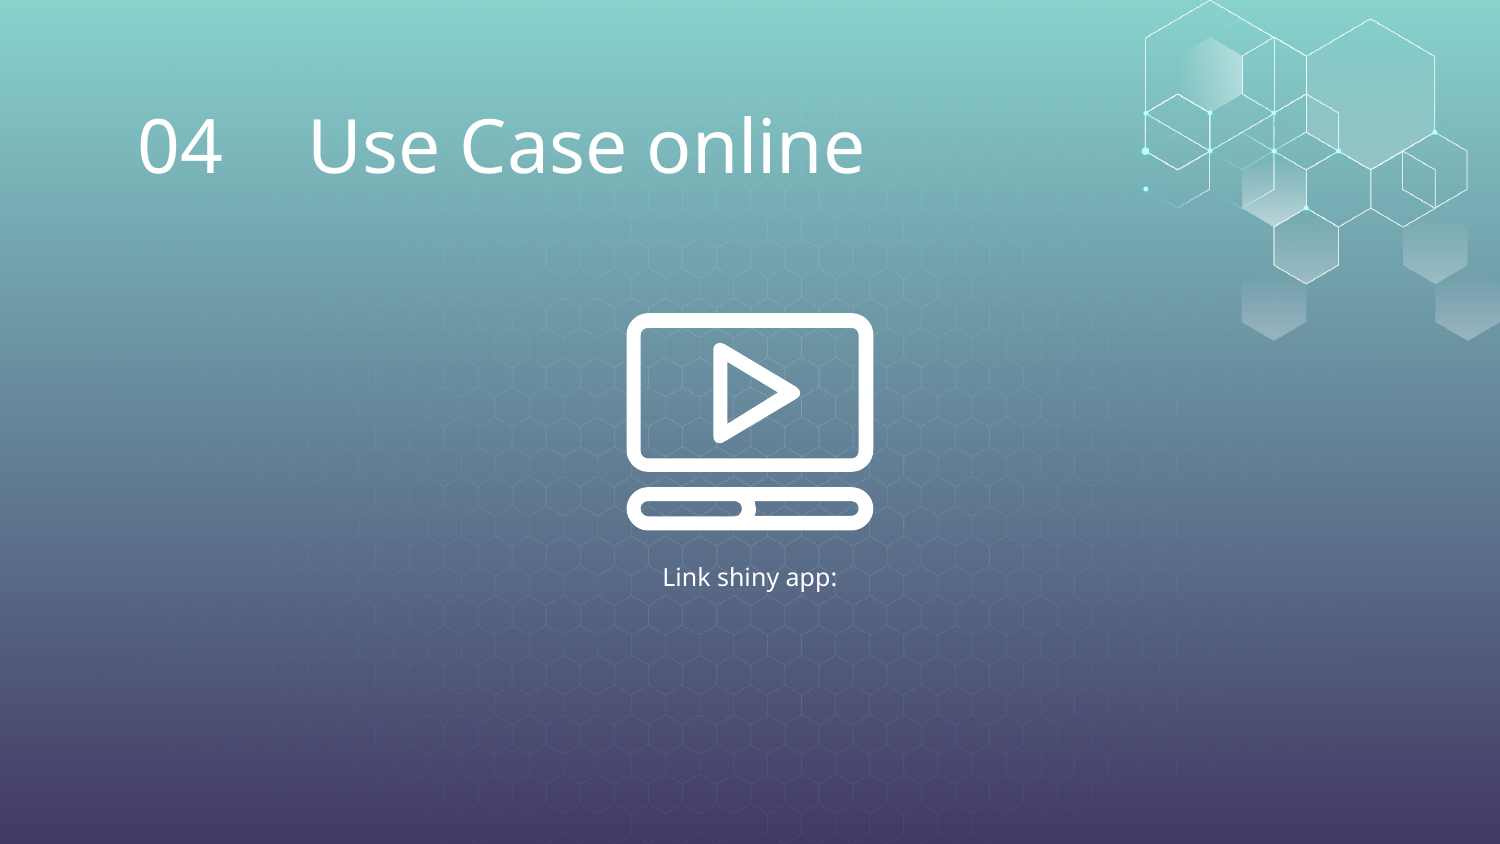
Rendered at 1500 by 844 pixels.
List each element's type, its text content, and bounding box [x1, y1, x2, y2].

text_box Link shiny app: [499, 546, 1001, 635]
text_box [626, 312, 874, 531]
title 04 Use Case online [122, 83, 1500, 194]
picture [102, 0, 1500, 844]
